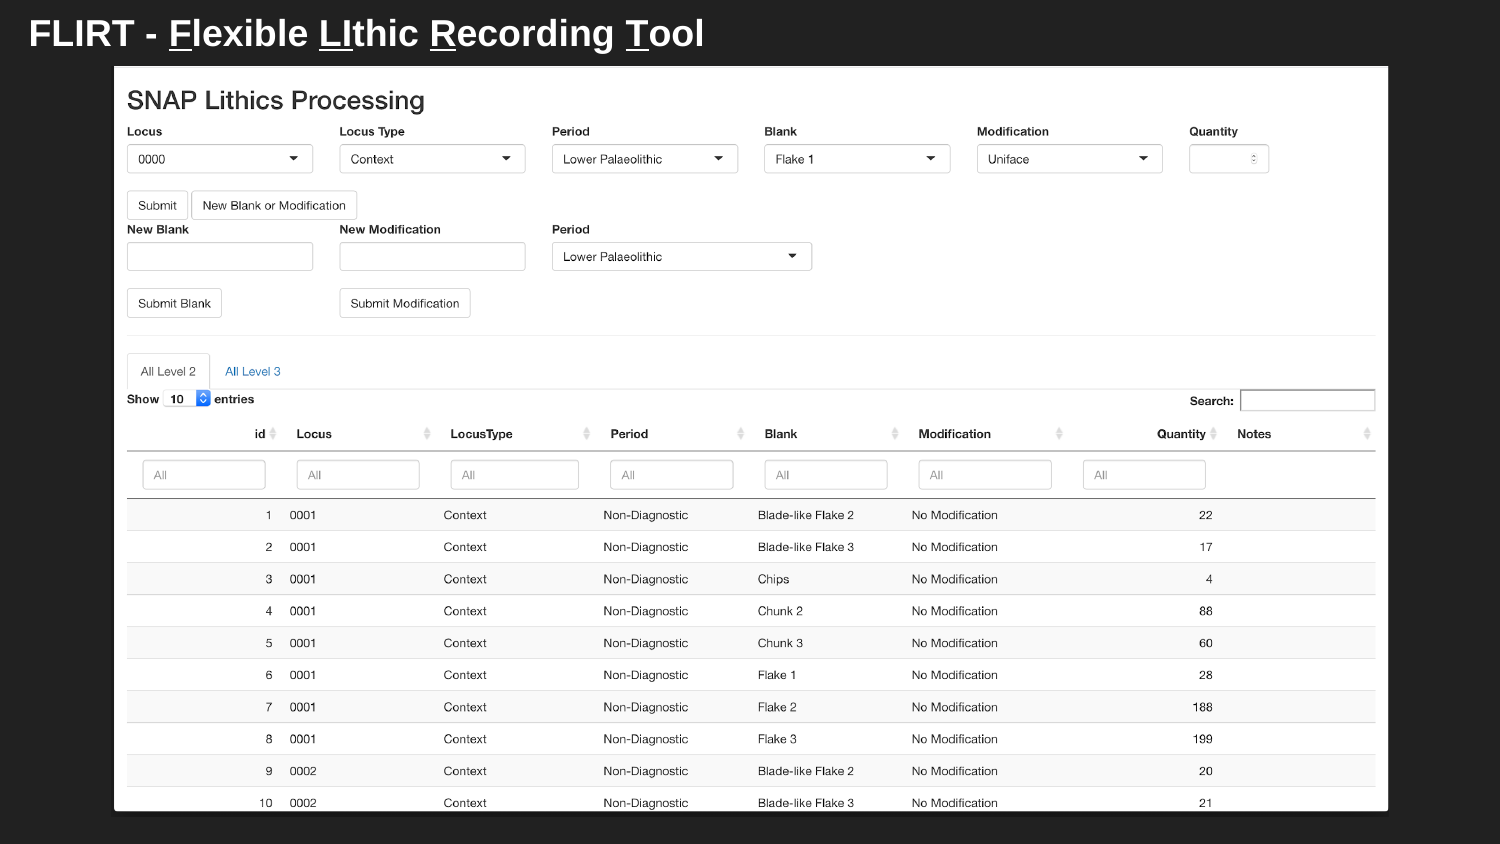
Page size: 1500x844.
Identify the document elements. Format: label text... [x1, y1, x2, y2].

title FLIRT - Flexible LIthic Recording Tool [13, 0, 1412, 50]
picture [110, 66, 1390, 817]
